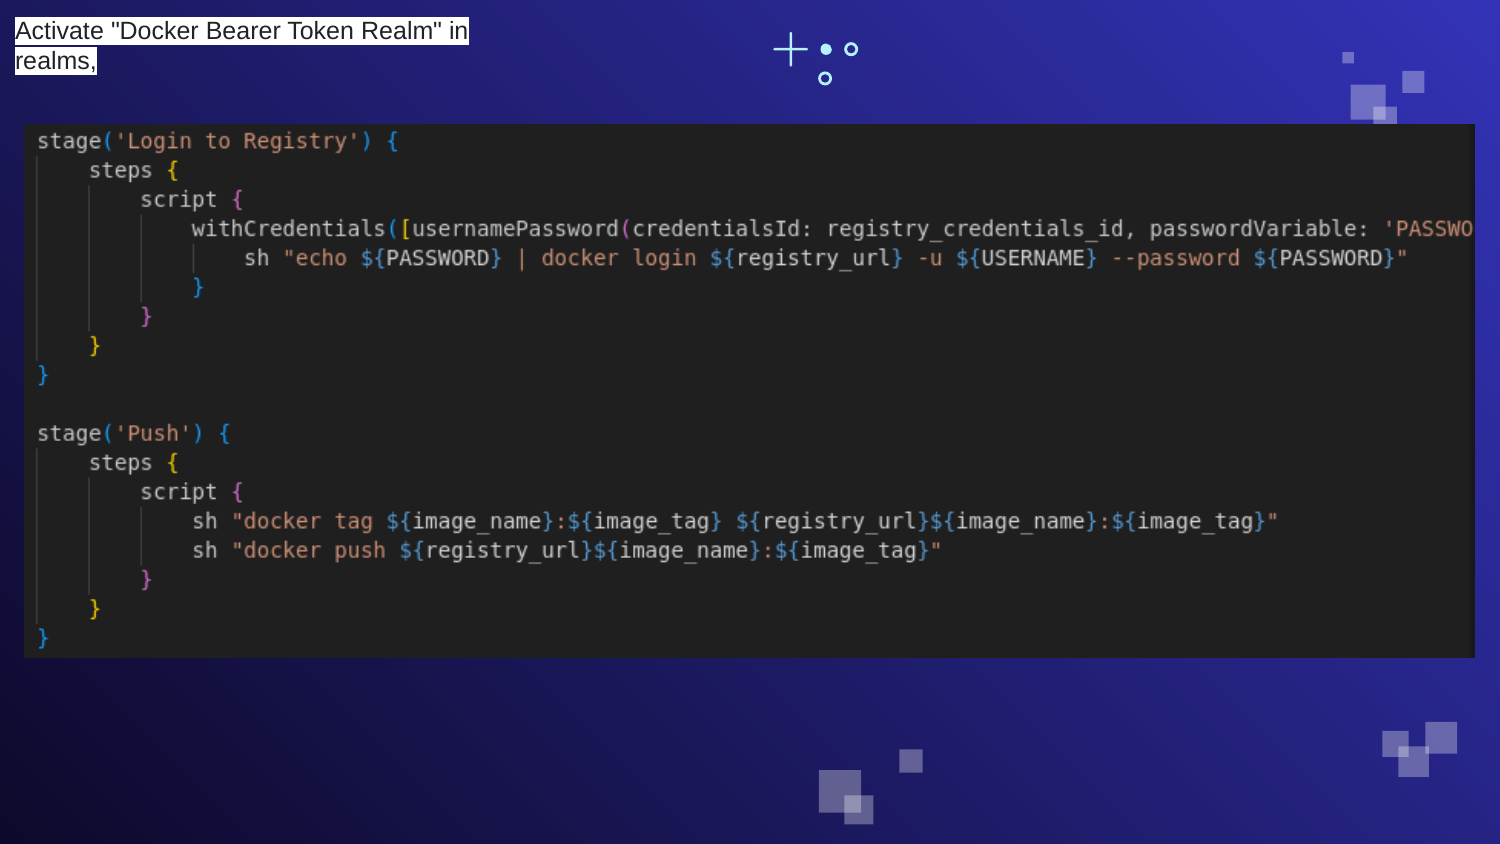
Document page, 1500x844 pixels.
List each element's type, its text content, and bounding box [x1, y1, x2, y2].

picture [24, 124, 1476, 658]
text_box Activate "Docker Bearer Token Realm" in realms, [0, 0, 493, 90]
